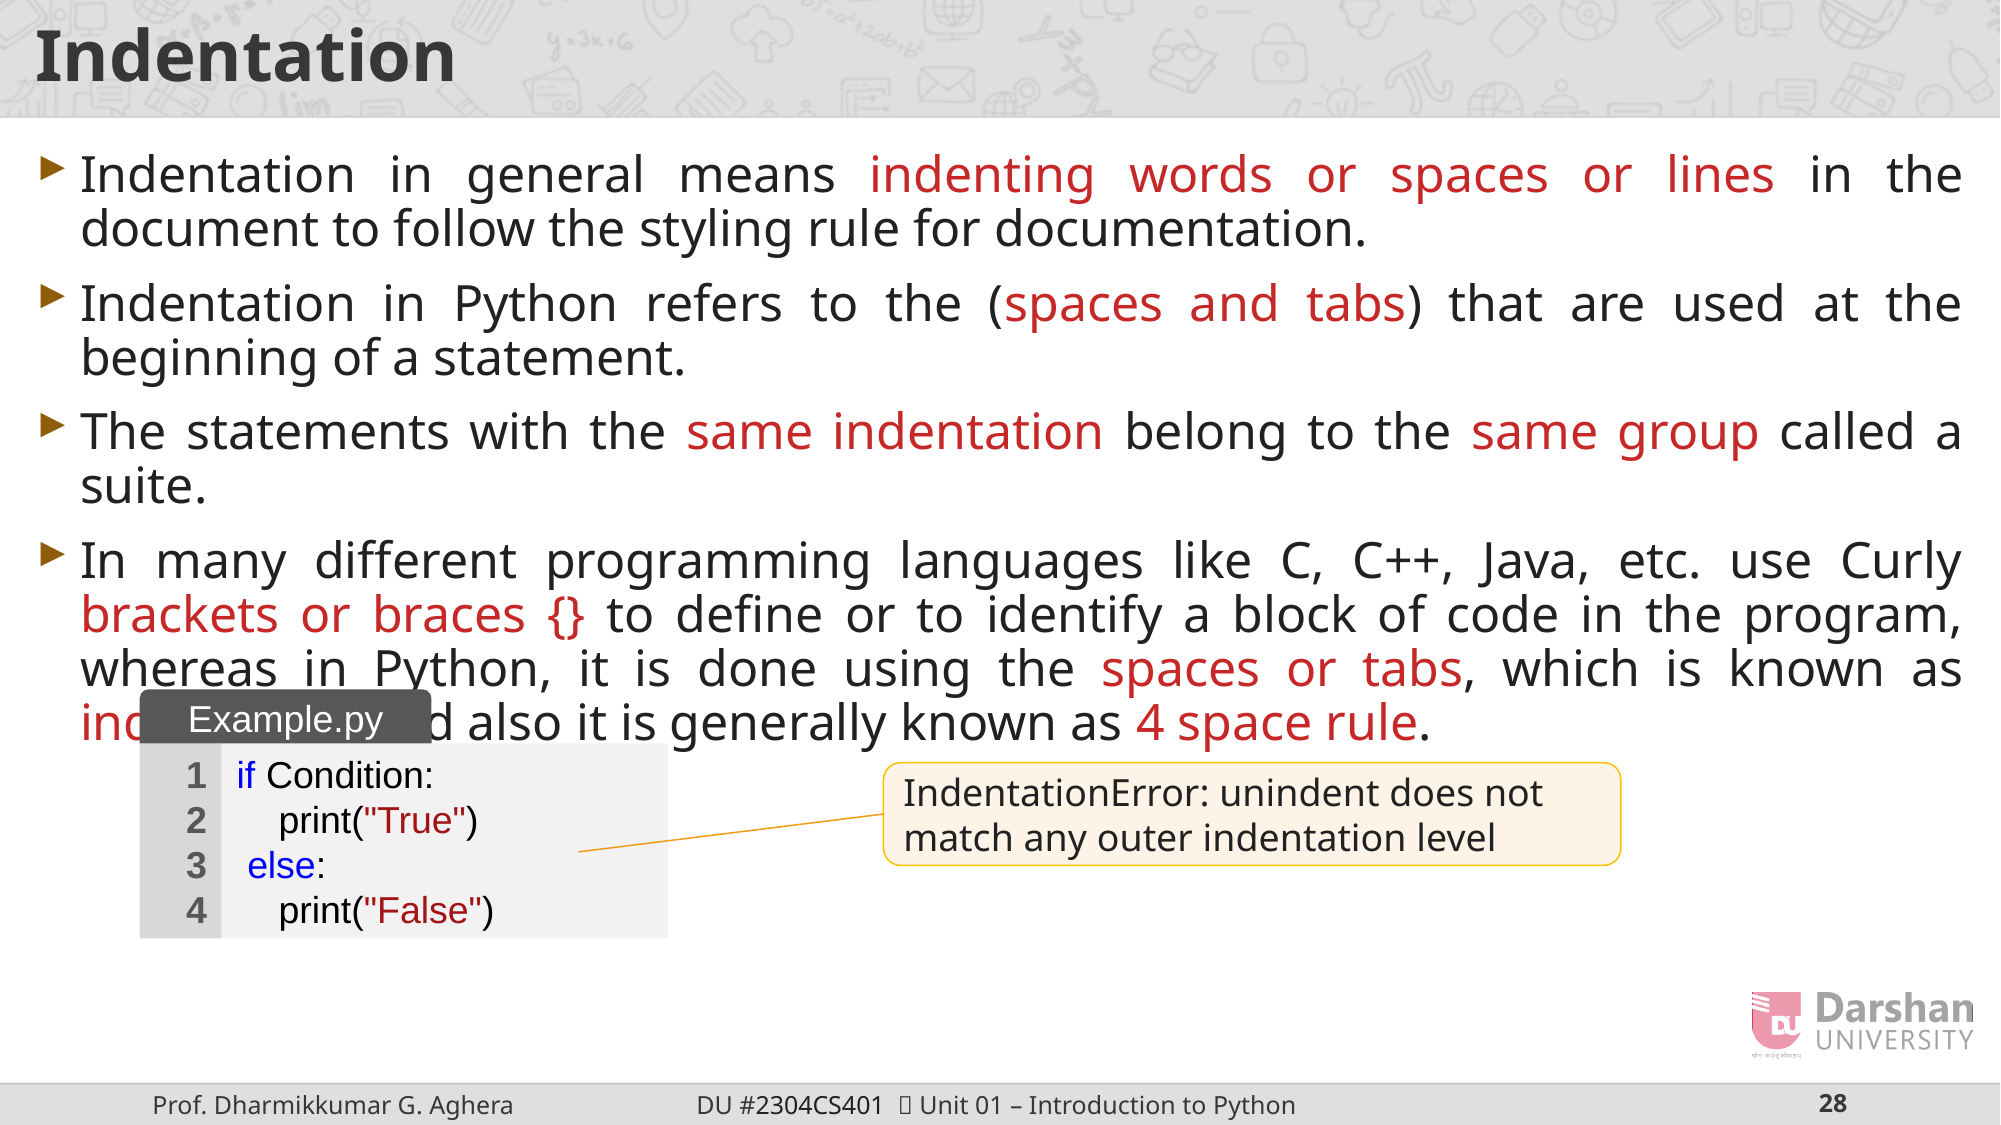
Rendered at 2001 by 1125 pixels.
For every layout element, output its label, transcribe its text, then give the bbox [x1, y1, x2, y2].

text_box Example.py [139, 689, 432, 744]
text_box IndentationError: unindent does not match any outer indentation level [883, 762, 1621, 866]
title Indentation [0, 0, 2000, 117]
text_box 1 2 3 4 [139, 744, 222, 939]
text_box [578, 813, 884, 852]
list Indentation in general means indenting words or spaces or lines in the document to follow the styling rule for documentation. Indentation in Python refers to the (spaces and tabs) that are used at the beginning of a statement. The statements with the same indentation belong to the same group called a suite. In many different programming languages like C, C++, Java, etc. use Curly brackets or braces {} to define or to identify a block of code in the program, whereas in Python, it is done using the spaces or tabs, which is known as indentation and also it is generally known as 4 space rule. [21, 141, 1979, 1059]
text_box if Condition: print("True") else: print("False") [222, 743, 669, 939]
